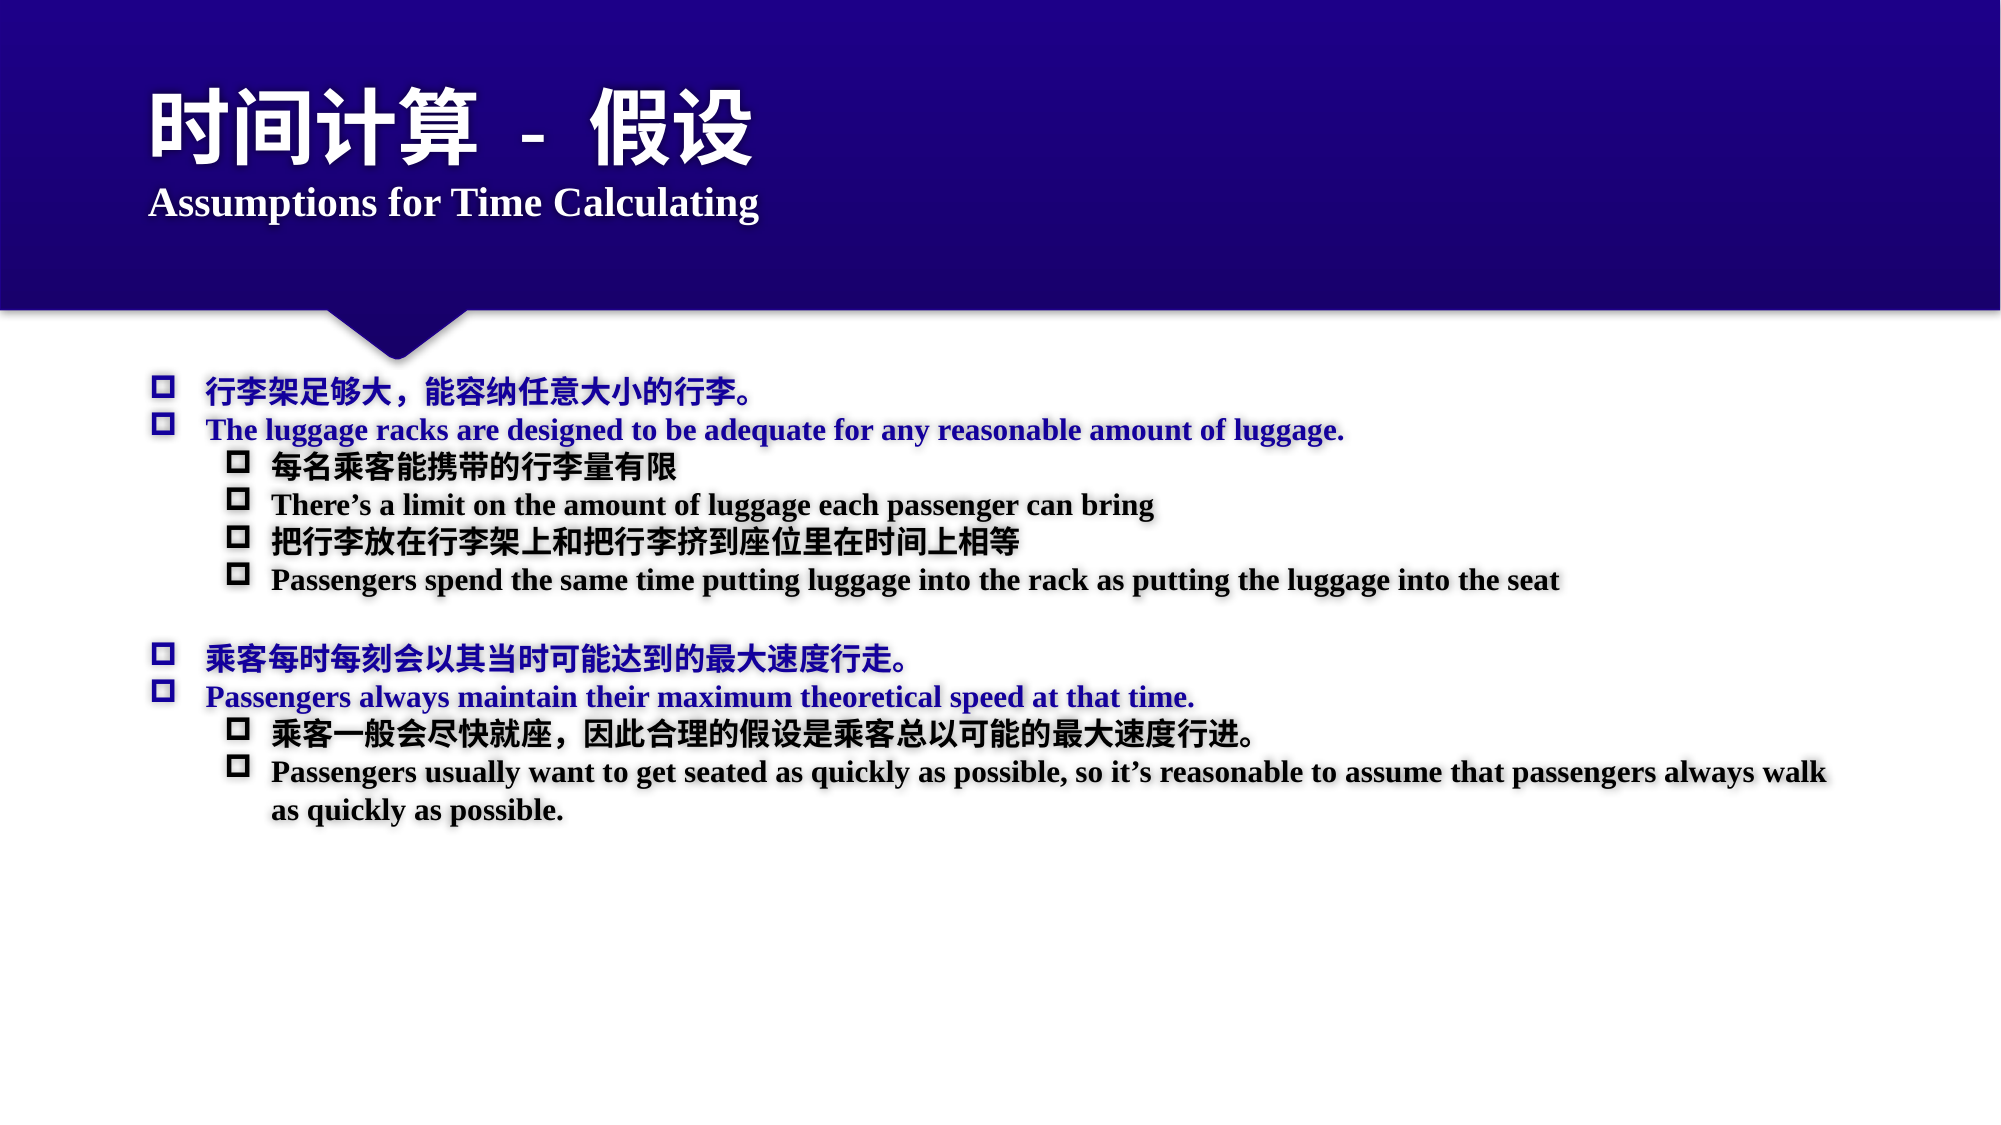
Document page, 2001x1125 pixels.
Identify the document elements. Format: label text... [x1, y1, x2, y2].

title 时间计算 - 假设 Assumptions for Time Calculating [132, 73, 1868, 233]
list 行李架足够大，能容纳任意大小的行李。 The luggage racks are designed to be adequate for any reasonable amount of luggage. 每名乘客能携带的行李量有限 There’s a limit on the amount of luggage each passenger can bring 把行李放在行李架上和把行李挤到座位里在时间上相等 Passengers spend the same time putting luggage into the rack as putting the luggage into the seat 乘客每时每刻会以其当时可能达到的最大速度行走。 Passengers always maintain their maximum theoretical speed at that time. 乘客一般会尽快就座，因此合理的假设是乘客总以可能的最大速度行进。 Passengers usually want to get seated as quickly as possible, so it’s reasonable to assume that passengers always walk as quickly as possible. [134, 364, 1866, 962]
